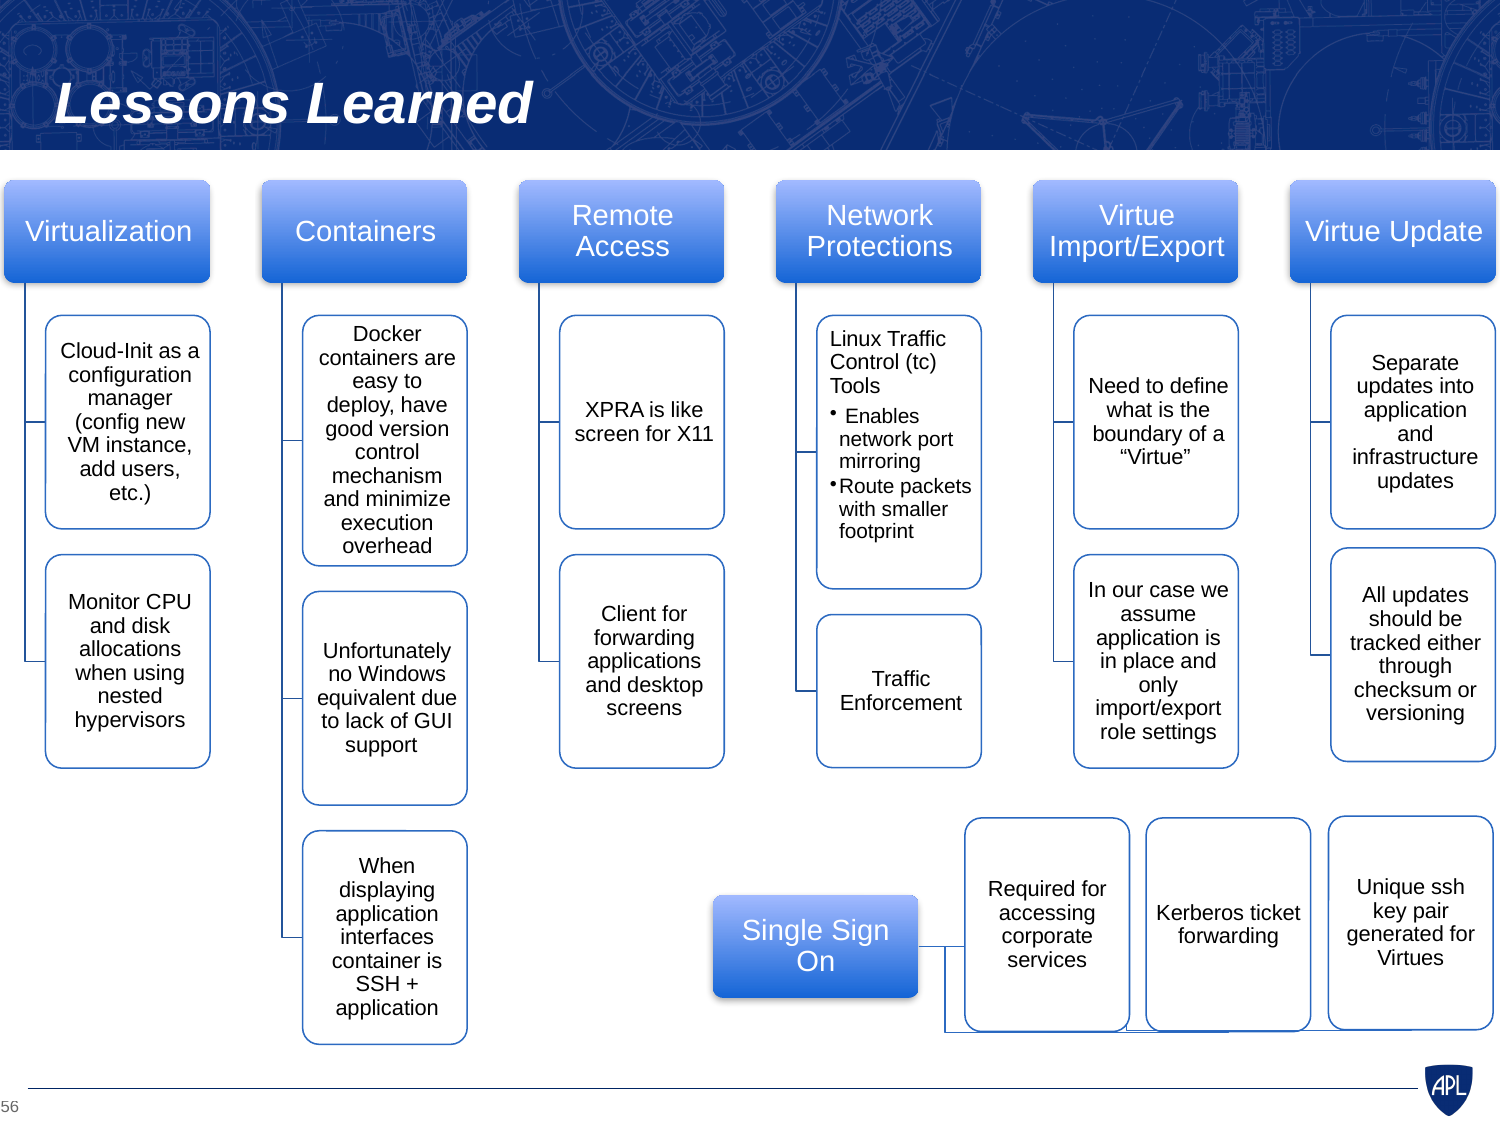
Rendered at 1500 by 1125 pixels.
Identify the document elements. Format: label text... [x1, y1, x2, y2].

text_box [1133, 946, 1411, 1031]
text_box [964, 817, 1130, 1032]
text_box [918, 946, 1048, 1032]
picture [0, 0, 1500, 150]
title Lessons Learned [39, 11, 1478, 96]
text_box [1328, 815, 1494, 1030]
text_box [1145, 817, 1311, 944]
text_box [712, 894, 919, 999]
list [2, 97, 1497, 1121]
